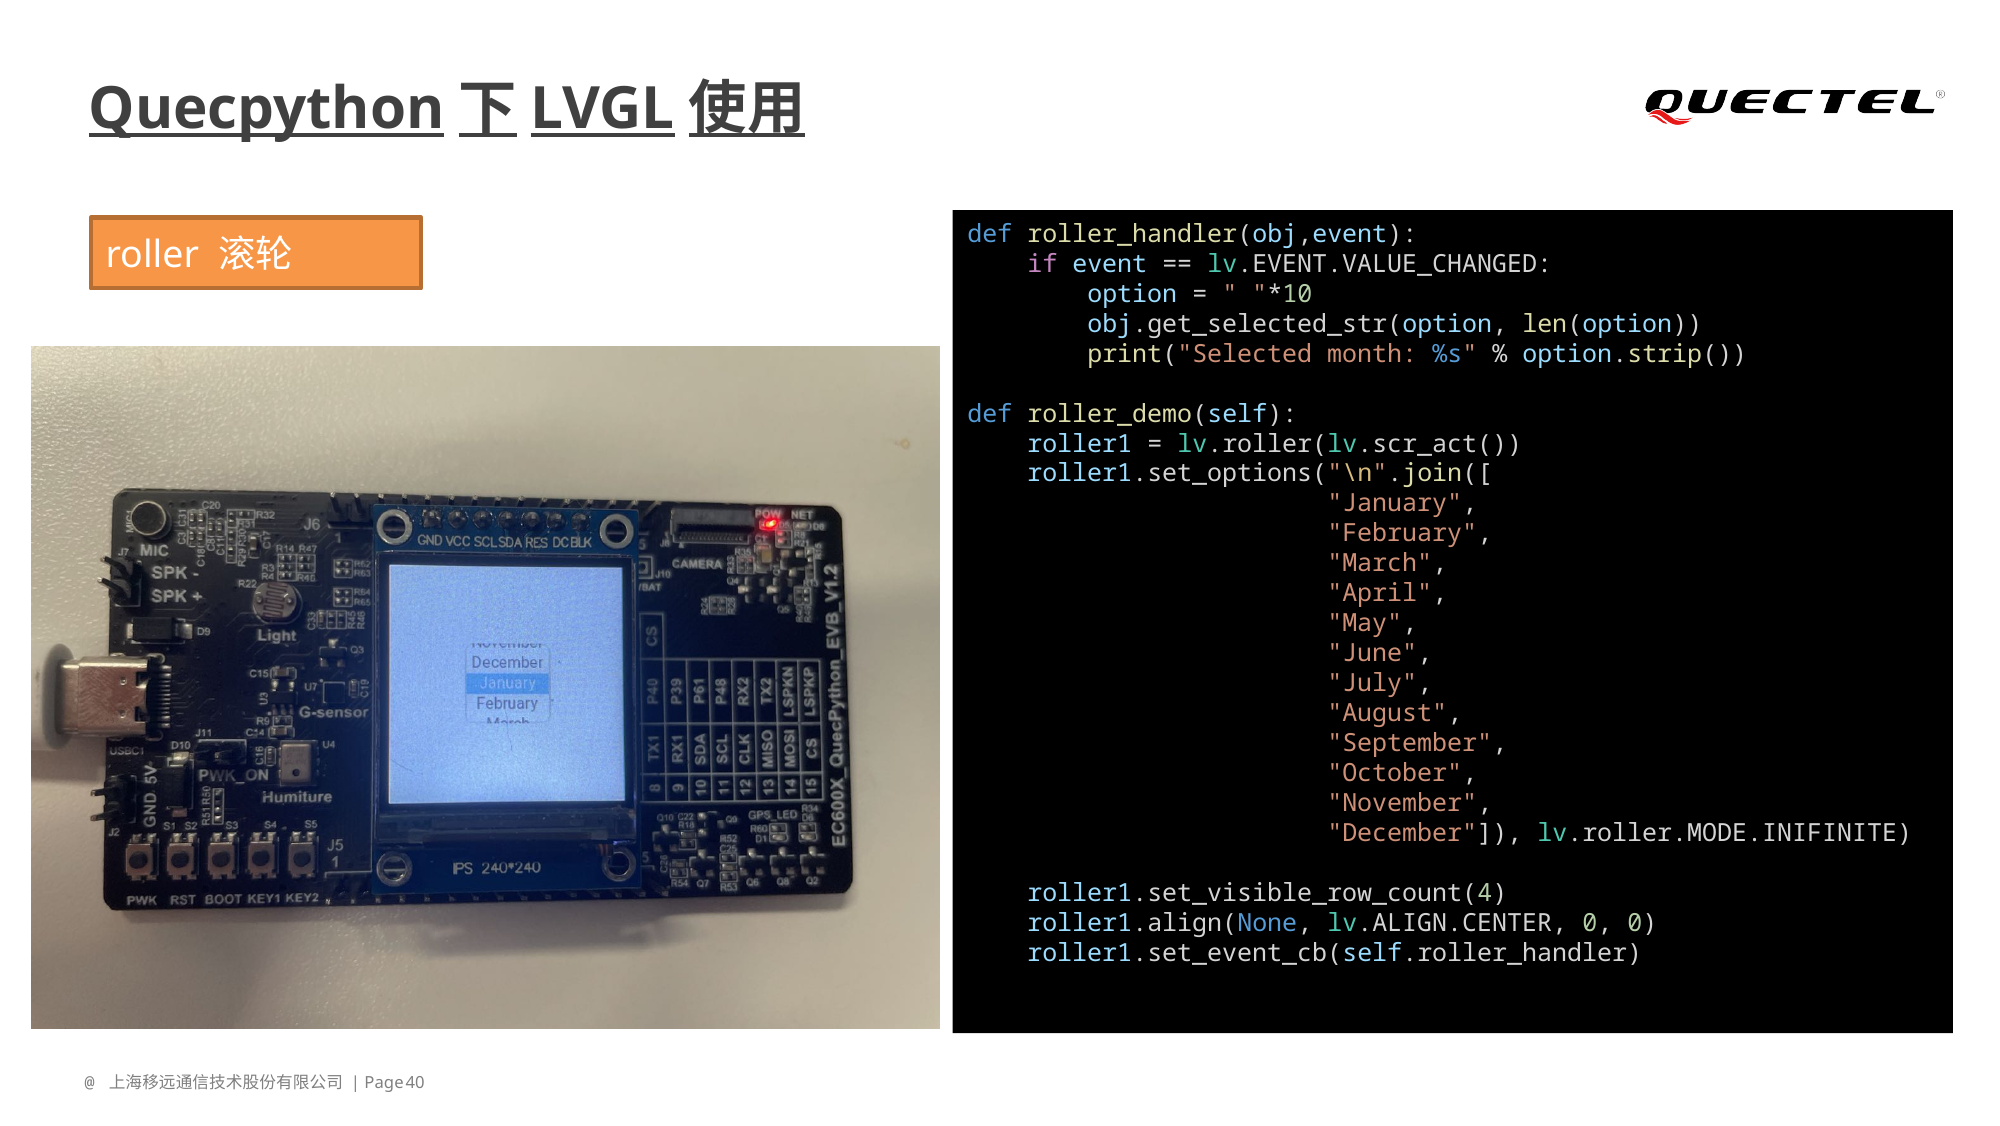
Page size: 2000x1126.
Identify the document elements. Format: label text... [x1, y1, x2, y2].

text_box roller 滚轮 [89, 215, 423, 290]
picture [30, 346, 941, 1029]
text_box def roller_handler(obj,event): if event == lv.EVENT.VALUE_CHANGED: option = " "*10 obj.get_selected_str(option, len(option)) print("Selected month: %s" % option.strip()) def roller_demo(self): roller1 = lv.roller(lv.scr_act()) roller1.set_options("\n".join([ "January", "February", "March", "April", "May", "June", "July", "August", "September", "October", "November", "December"]), lv.roller.MODE.INIFINITE) roller1.set_visible_row_count(4) roller1.align(None, lv.ALIGN.CENTER, 0, 0) roller1.set_event_cb(self.roller_handler) [952, 210, 1953, 1034]
picture [1631, 78, 1957, 133]
title Quecpython下LVGL使用 [71, 81, 1887, 129]
